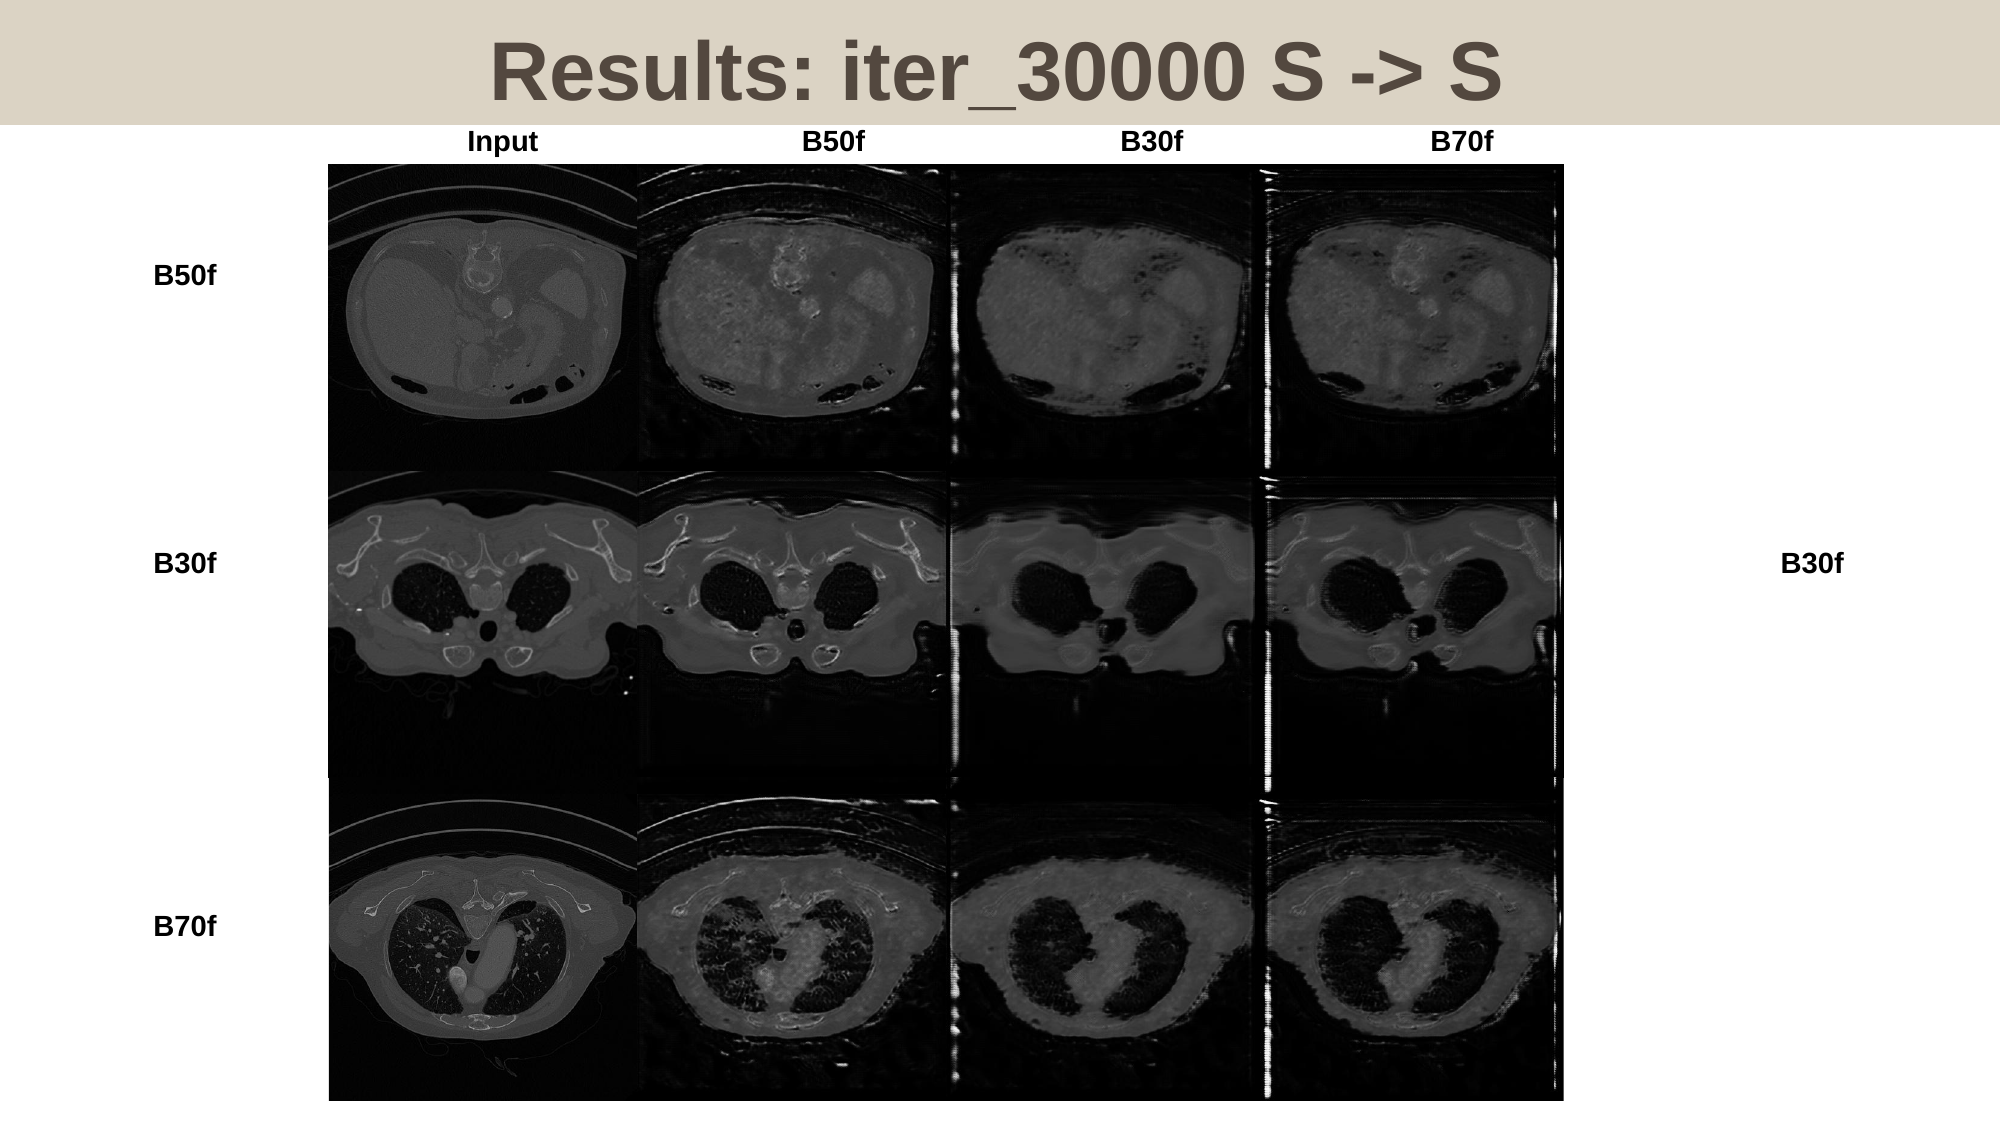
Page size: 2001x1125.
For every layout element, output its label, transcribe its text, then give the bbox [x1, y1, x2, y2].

text_box B50f [138, 248, 254, 299]
text_box Results: iter_30000 S -> S [0, 0, 2000, 125]
text_box B70f [138, 900, 254, 951]
text_box B30f [1765, 537, 1882, 587]
text_box Input B50f B30f B70f [328, 115, 1564, 163]
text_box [328, 163, 1564, 1101]
text_box B30f [138, 537, 254, 587]
